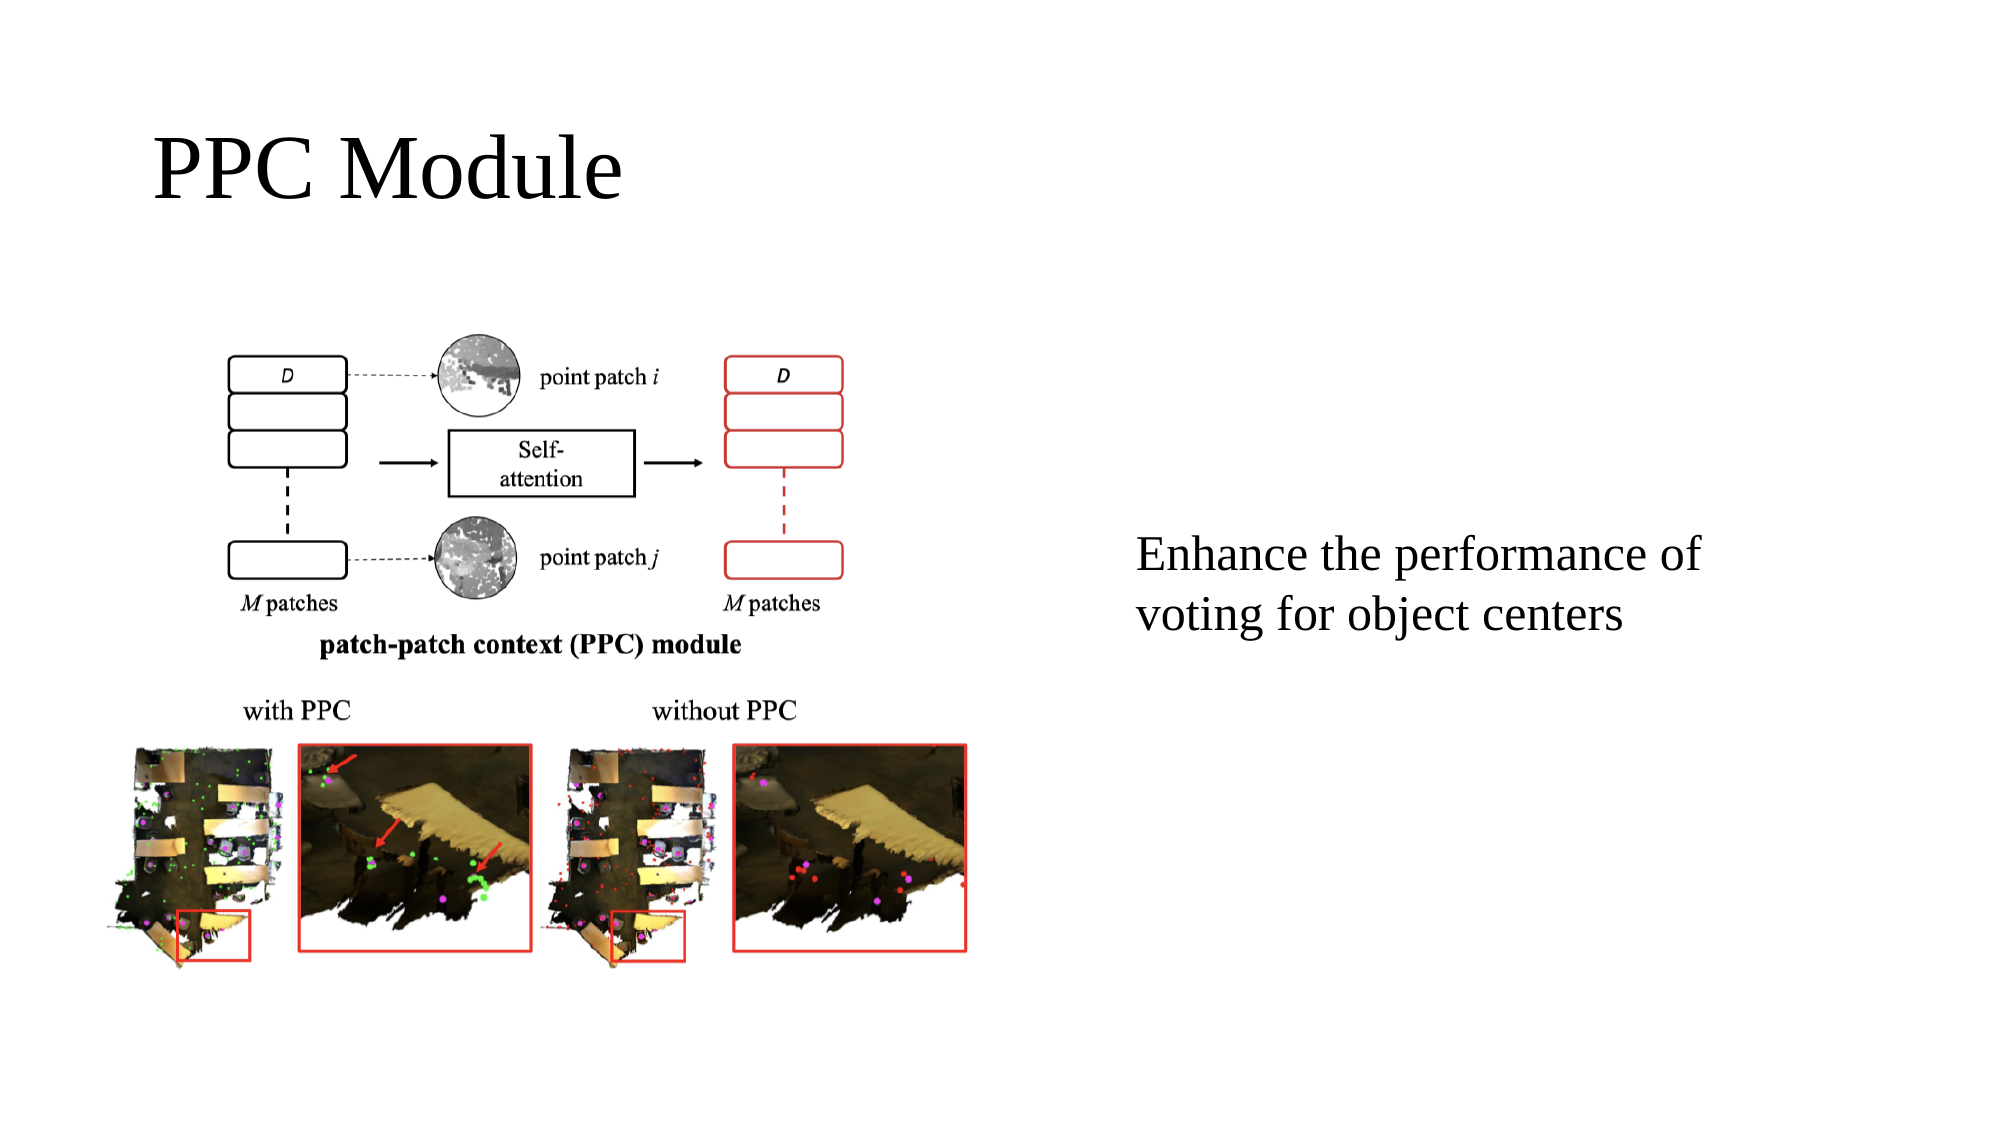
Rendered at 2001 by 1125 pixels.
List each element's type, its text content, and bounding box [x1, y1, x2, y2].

title PPC Module [137, 59, 1863, 278]
text_box Enhance the performance of voting for object centers [1149, 512, 1749, 648]
picture [69, 246, 1149, 977]
